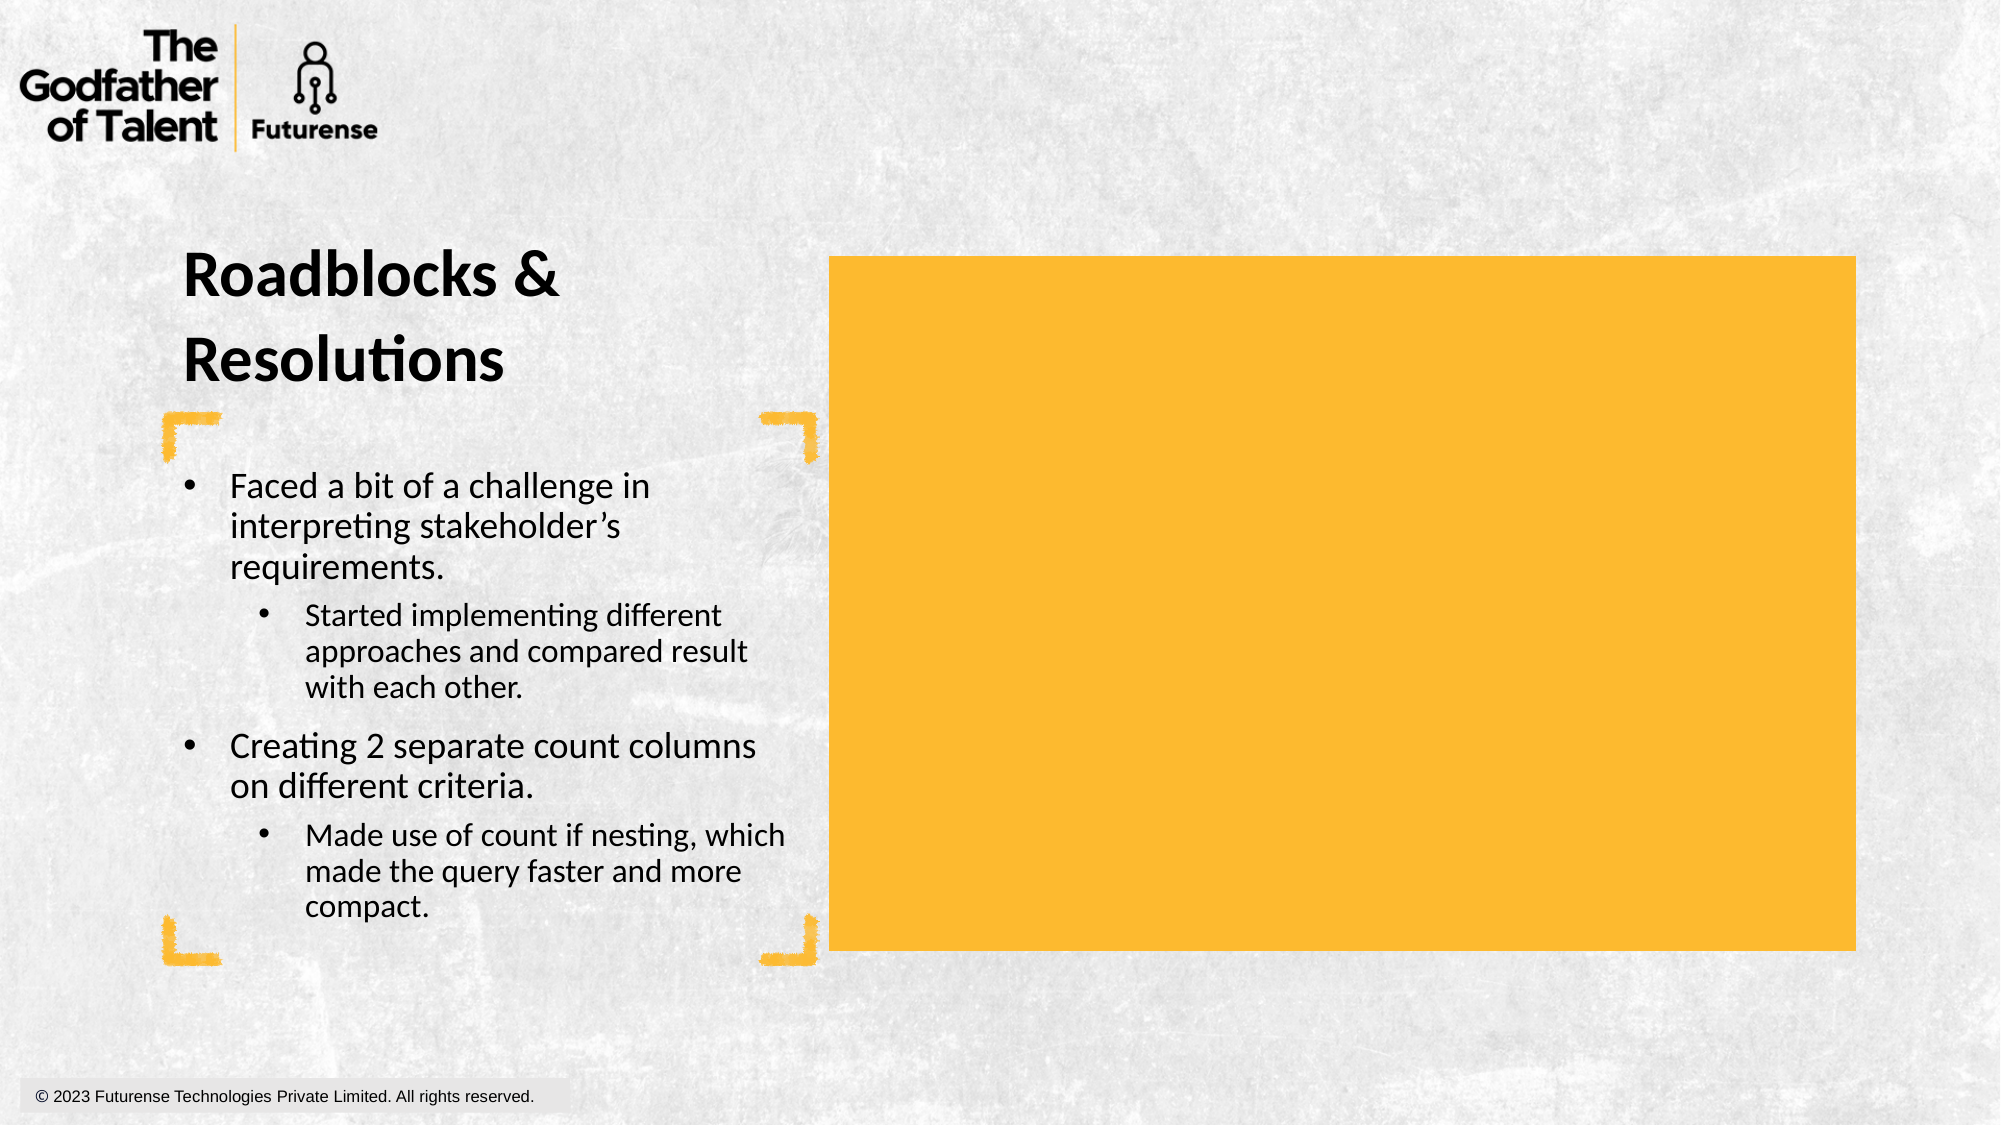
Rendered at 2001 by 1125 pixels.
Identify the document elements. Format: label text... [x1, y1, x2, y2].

title Roadblocks & Resolutions [168, 207, 814, 411]
text_box © 2023 Futurense Technologies Private Limited. All rights reserved. [20, 1078, 571, 1113]
picture [0, 0, 2001, 1125]
list Faced a bit of a challenge in interpreting stakeholder’s requirements. Started implementing different approaches and compared result with each other. Creating 2 separate count columns on different criteria. Made use of count if nesting, which made the query faster and more compact. [168, 458, 814, 989]
